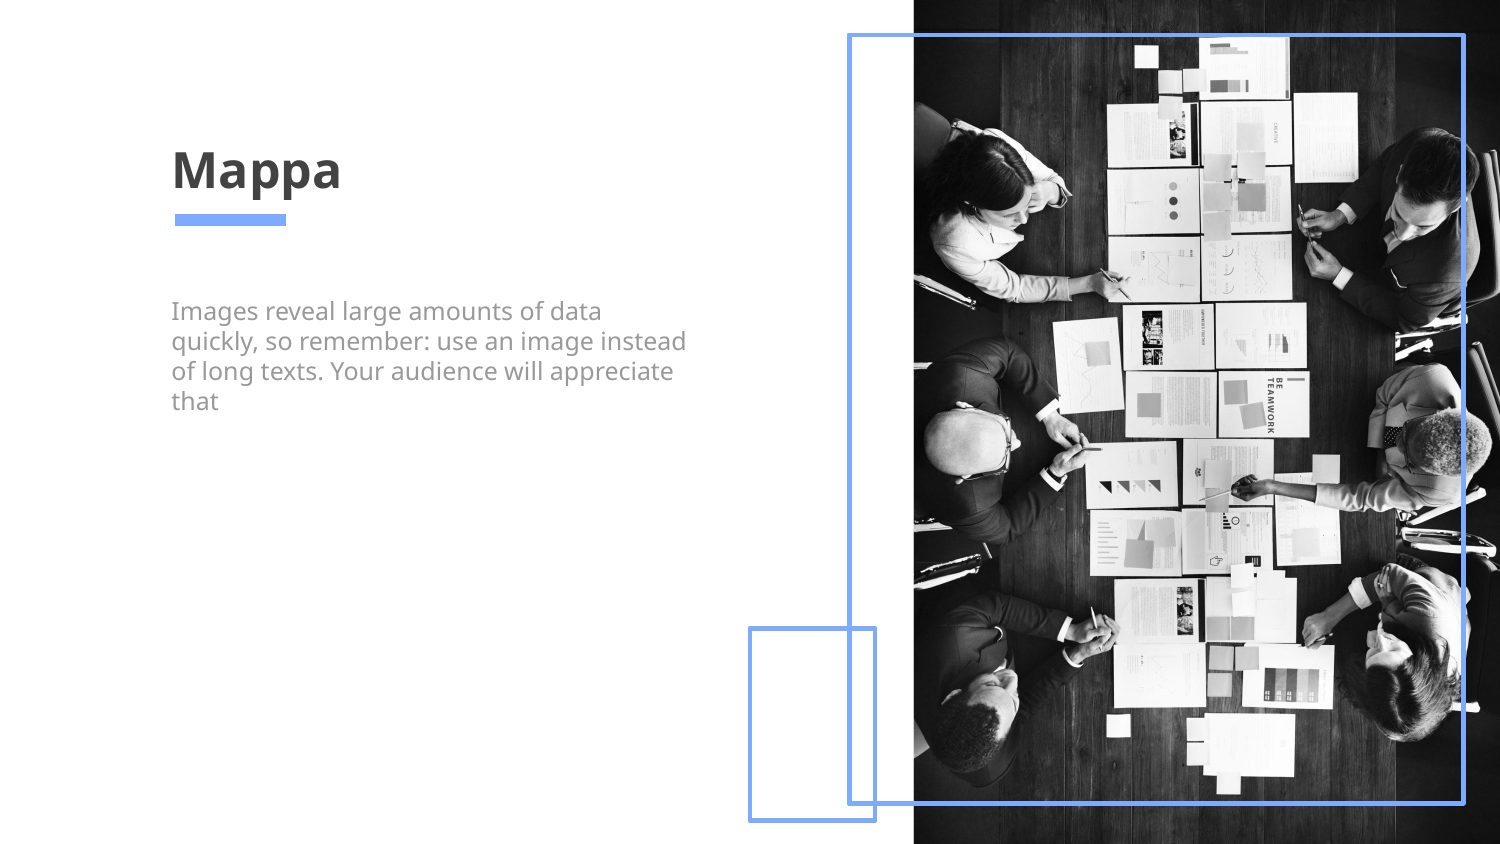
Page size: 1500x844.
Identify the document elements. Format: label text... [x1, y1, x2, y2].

text_box [875, 724, 1464, 804]
title Mappa [156, 31, 913, 214]
subtitle Images reveal large amounts of data quickly, so remember: use an image instead of long texts. Your audience will appreciate that [156, 280, 709, 614]
text_box [750, 628, 875, 821]
text_box [849, 34, 1464, 126]
picture [783, 0, 1500, 844]
